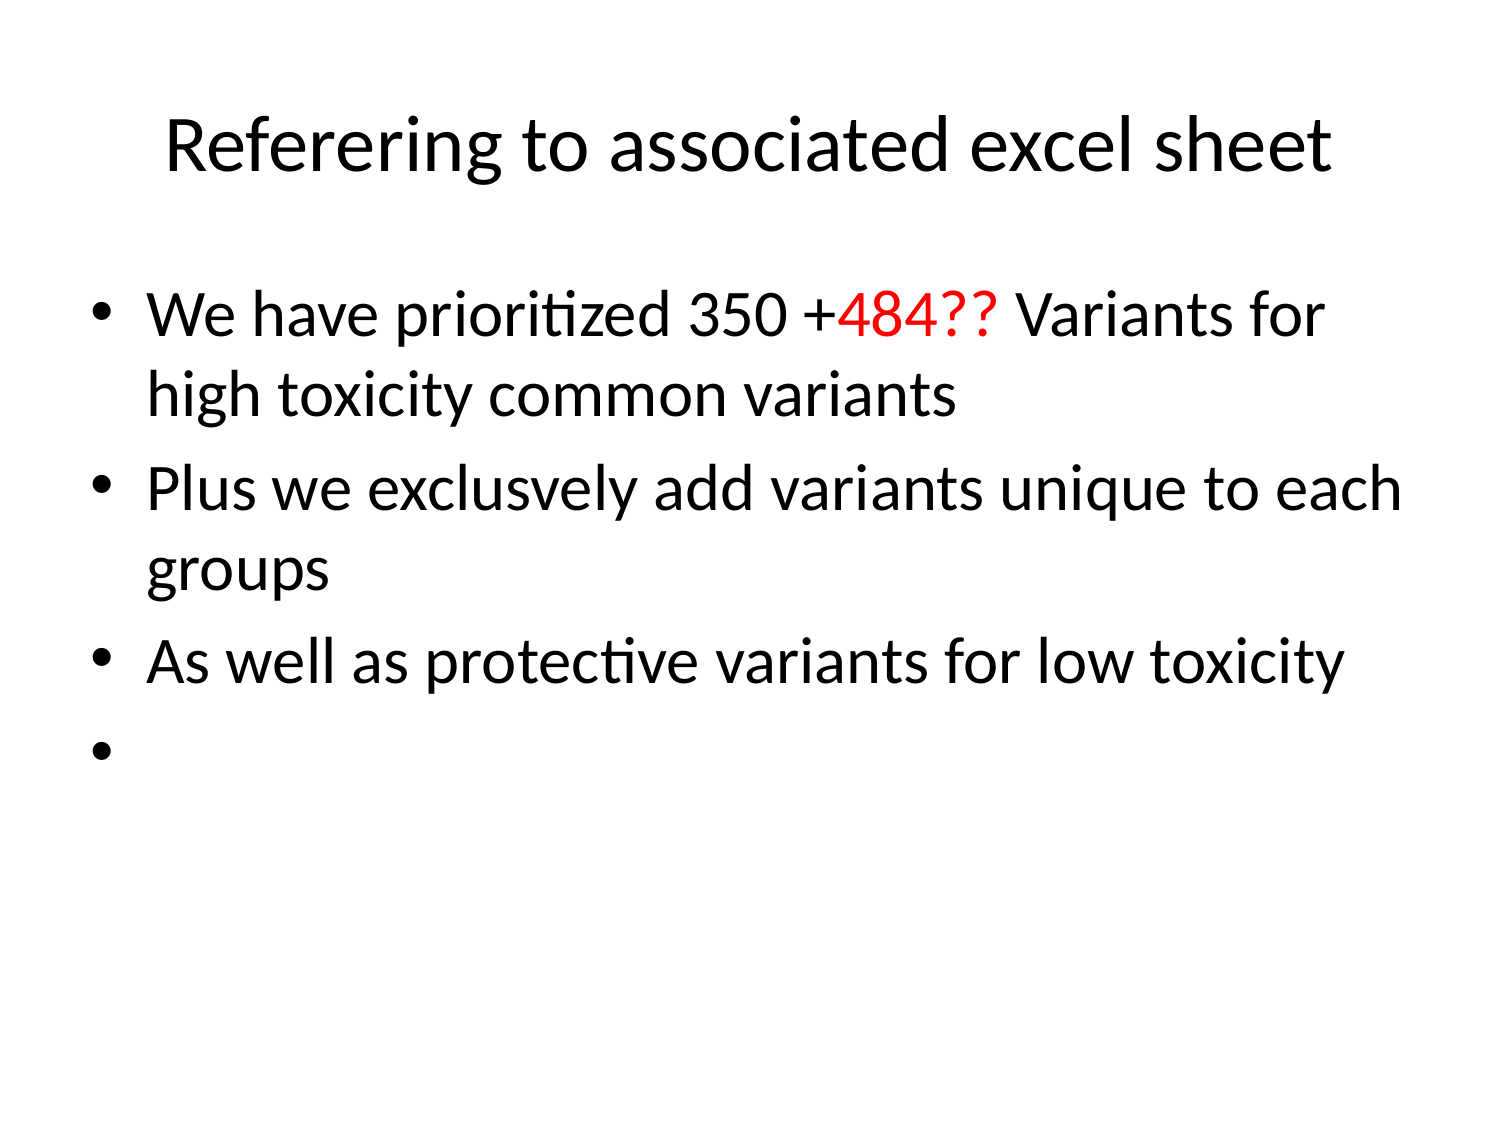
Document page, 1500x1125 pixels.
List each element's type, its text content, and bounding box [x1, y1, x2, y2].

title Referering to associated excel sheet [75, 45, 1425, 233]
list We have prioritized 350 +484?? Variants for high toxicity common variants Plus we exclusvely add variants unique to each groups As well as protective variants for low toxicity [75, 262, 1425, 1005]
